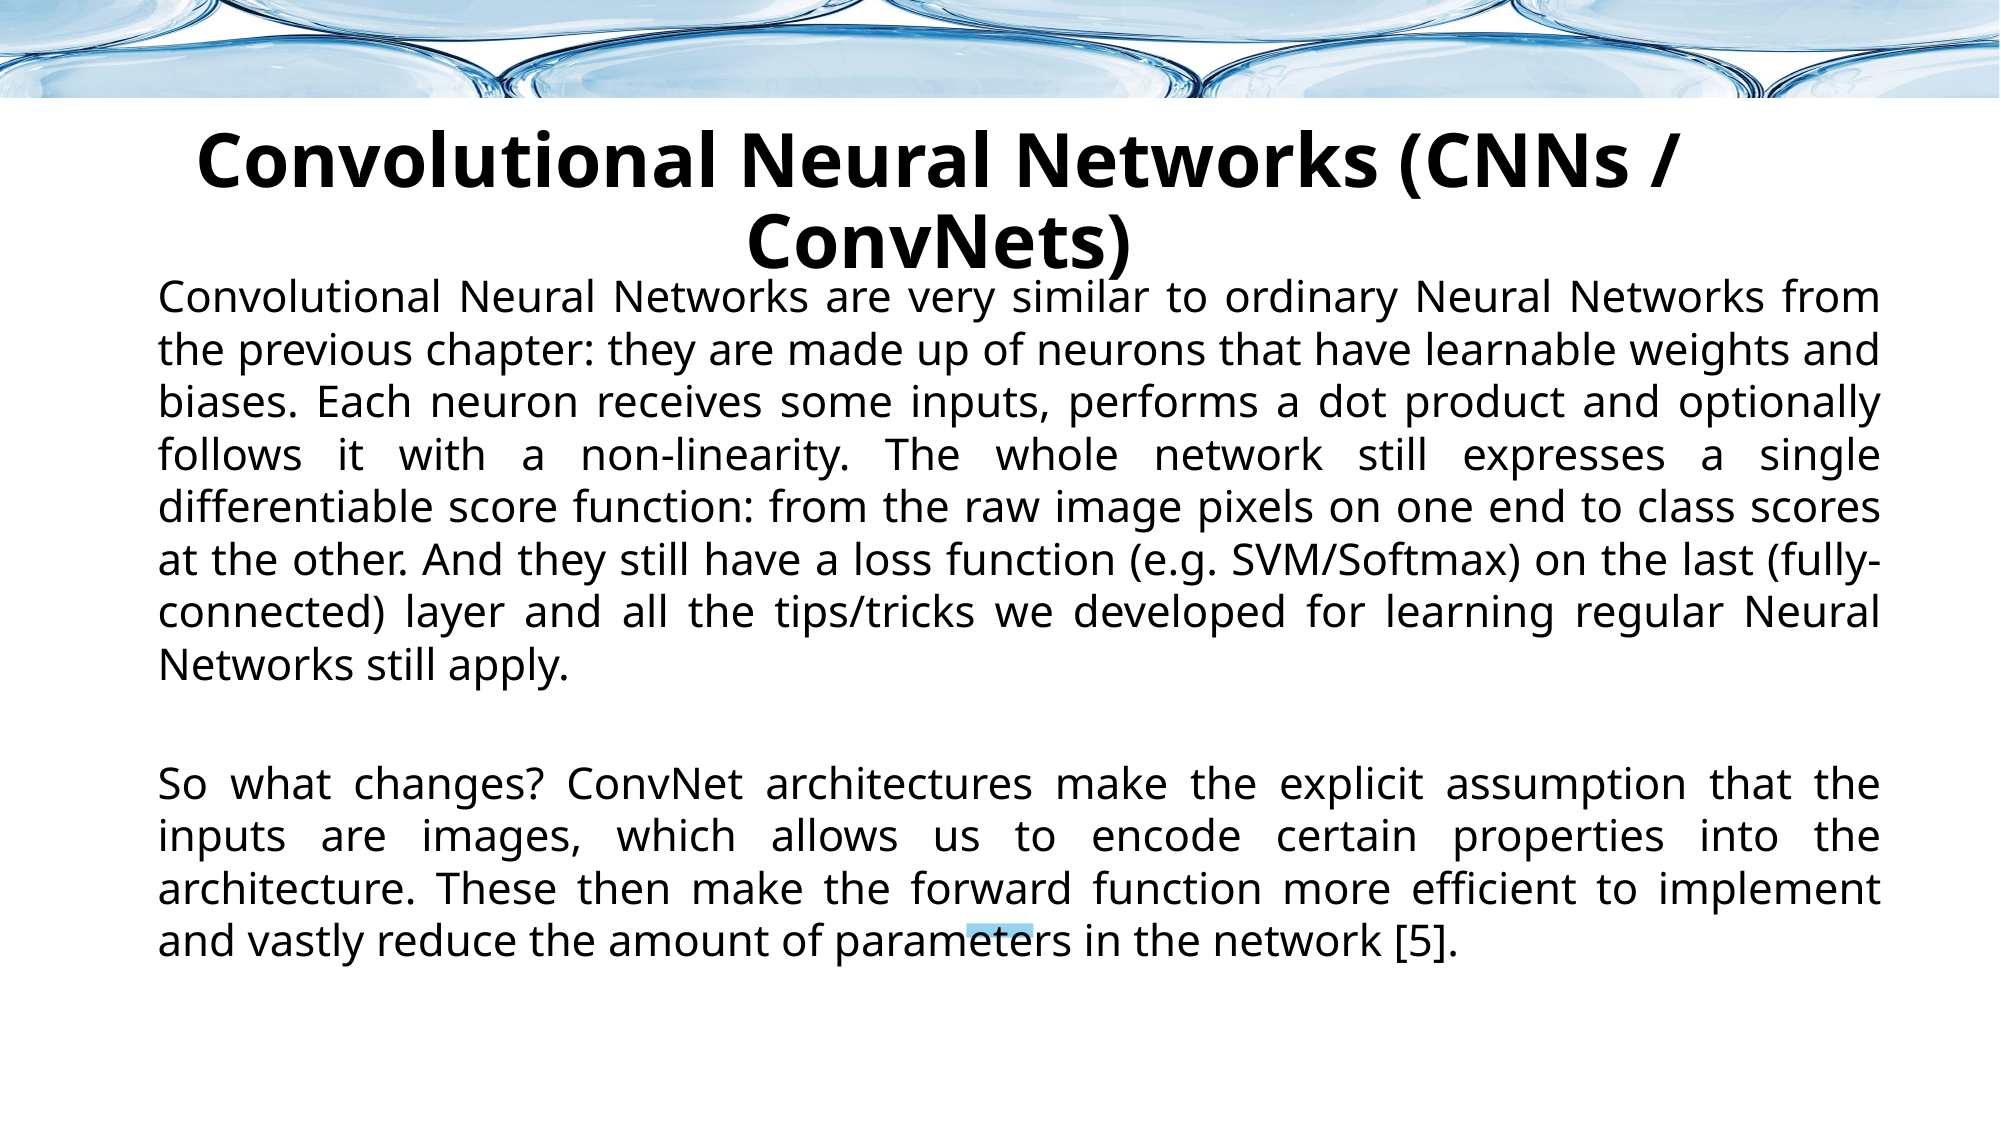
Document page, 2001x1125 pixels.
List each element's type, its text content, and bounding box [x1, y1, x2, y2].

subtitle Convolutional Neural Networks are very similar to ordinary Neural Networks from the previous chapter: they are made up of neurons that have learnable weights and biases. Each neuron receives some inputs, performs a dot product and optionally follows it with a non-linearity. The whole network still expresses a single differentiable score function: from the raw image pixels on one end to class scores at the other. And they still have a loss function (e.g. SVM/Softmax) on the last (fully-connected) layer and all the tips/tricks we developed for learning regular Neural Networks still apply. So what changes? ConvNet architectures make the explicit assumption that the inputs are images, which allows us to encode certain properties into the architecture. These then make the forward function more efficient to implement and vastly reduce the amount of parameters in the network [5]. [157, 268, 1883, 930]
picture [0, 0, 2000, 98]
text_box Convolutional Neural Networks (CNNs / ConvNets) [47, 98, 1831, 195]
